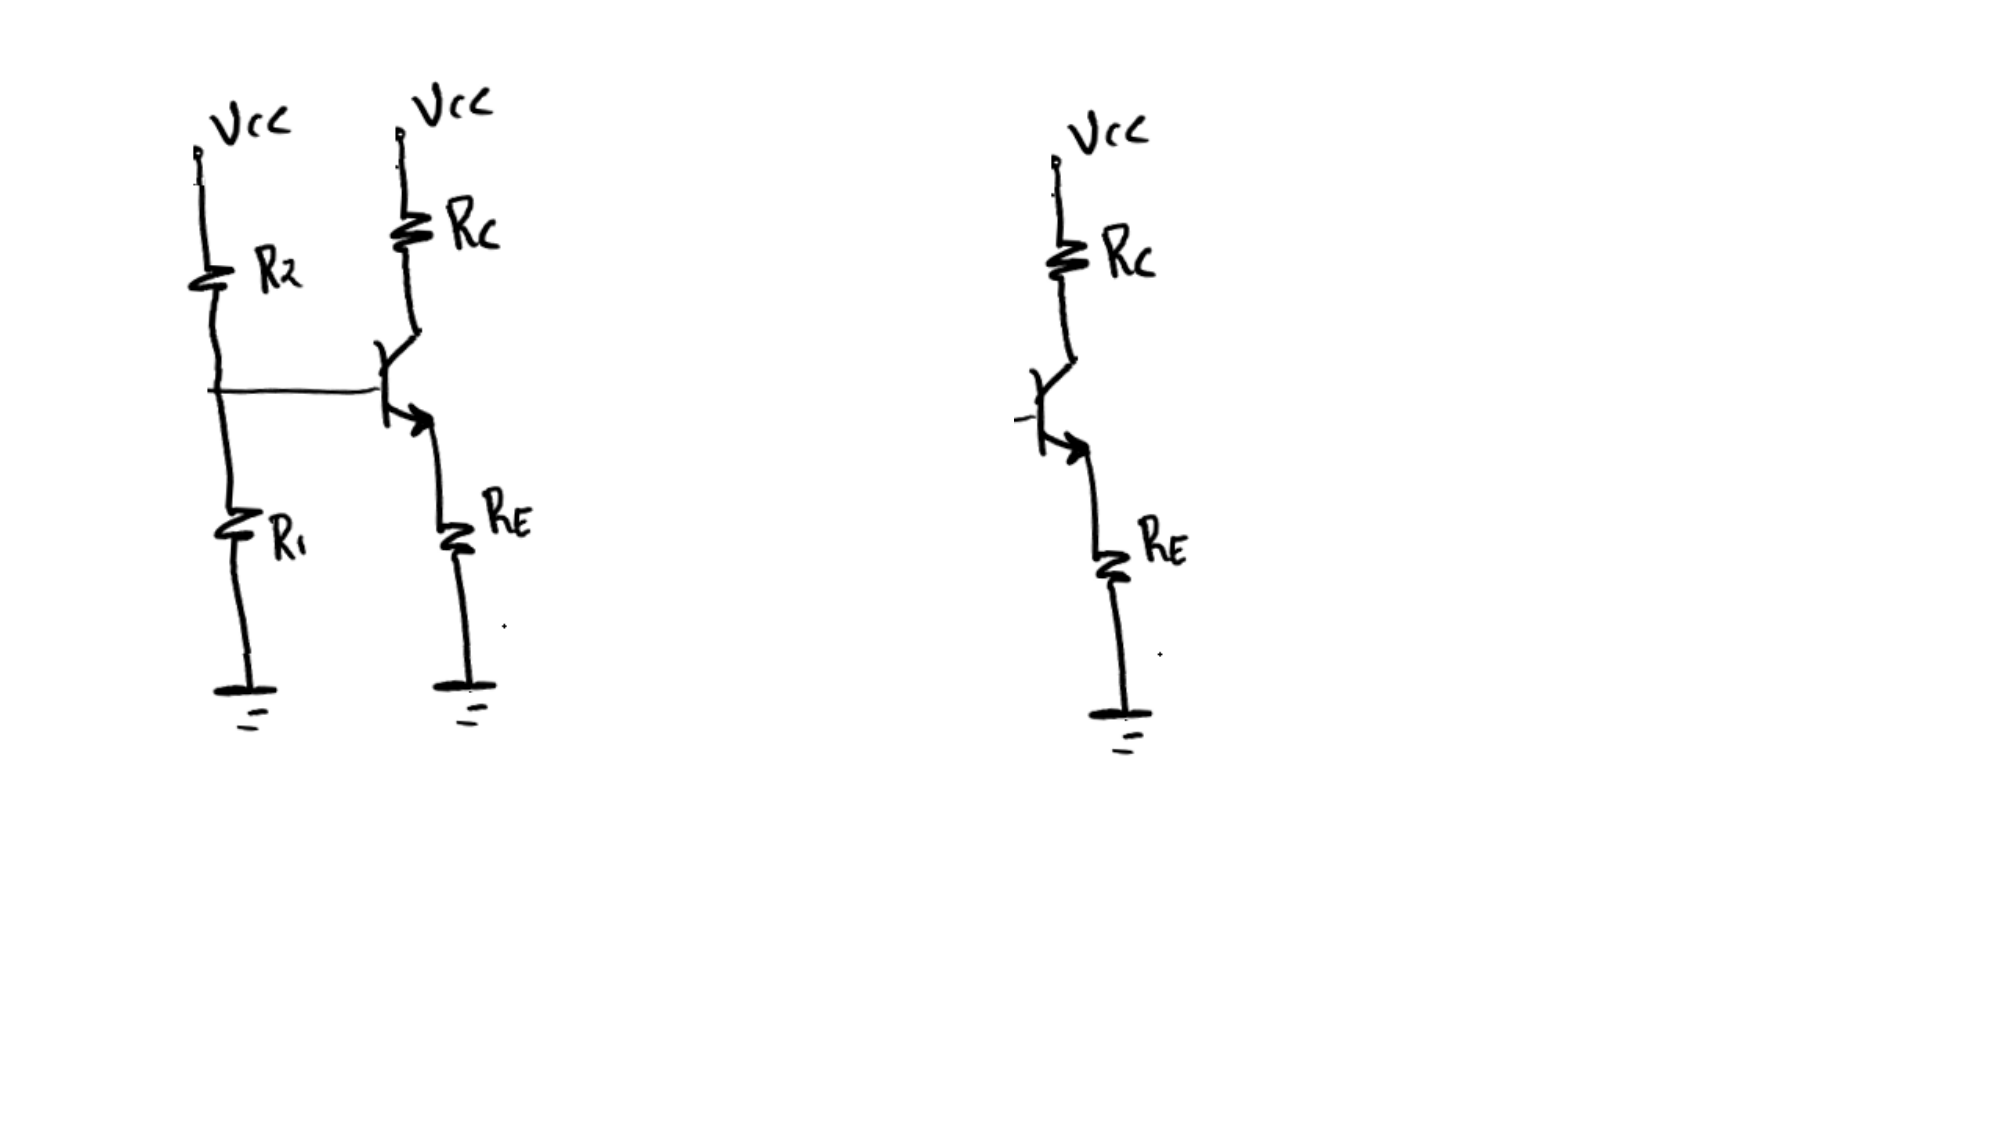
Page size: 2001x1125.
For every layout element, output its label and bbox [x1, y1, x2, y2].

picture [1014, 101, 1302, 776]
picture [134, 62, 554, 776]
